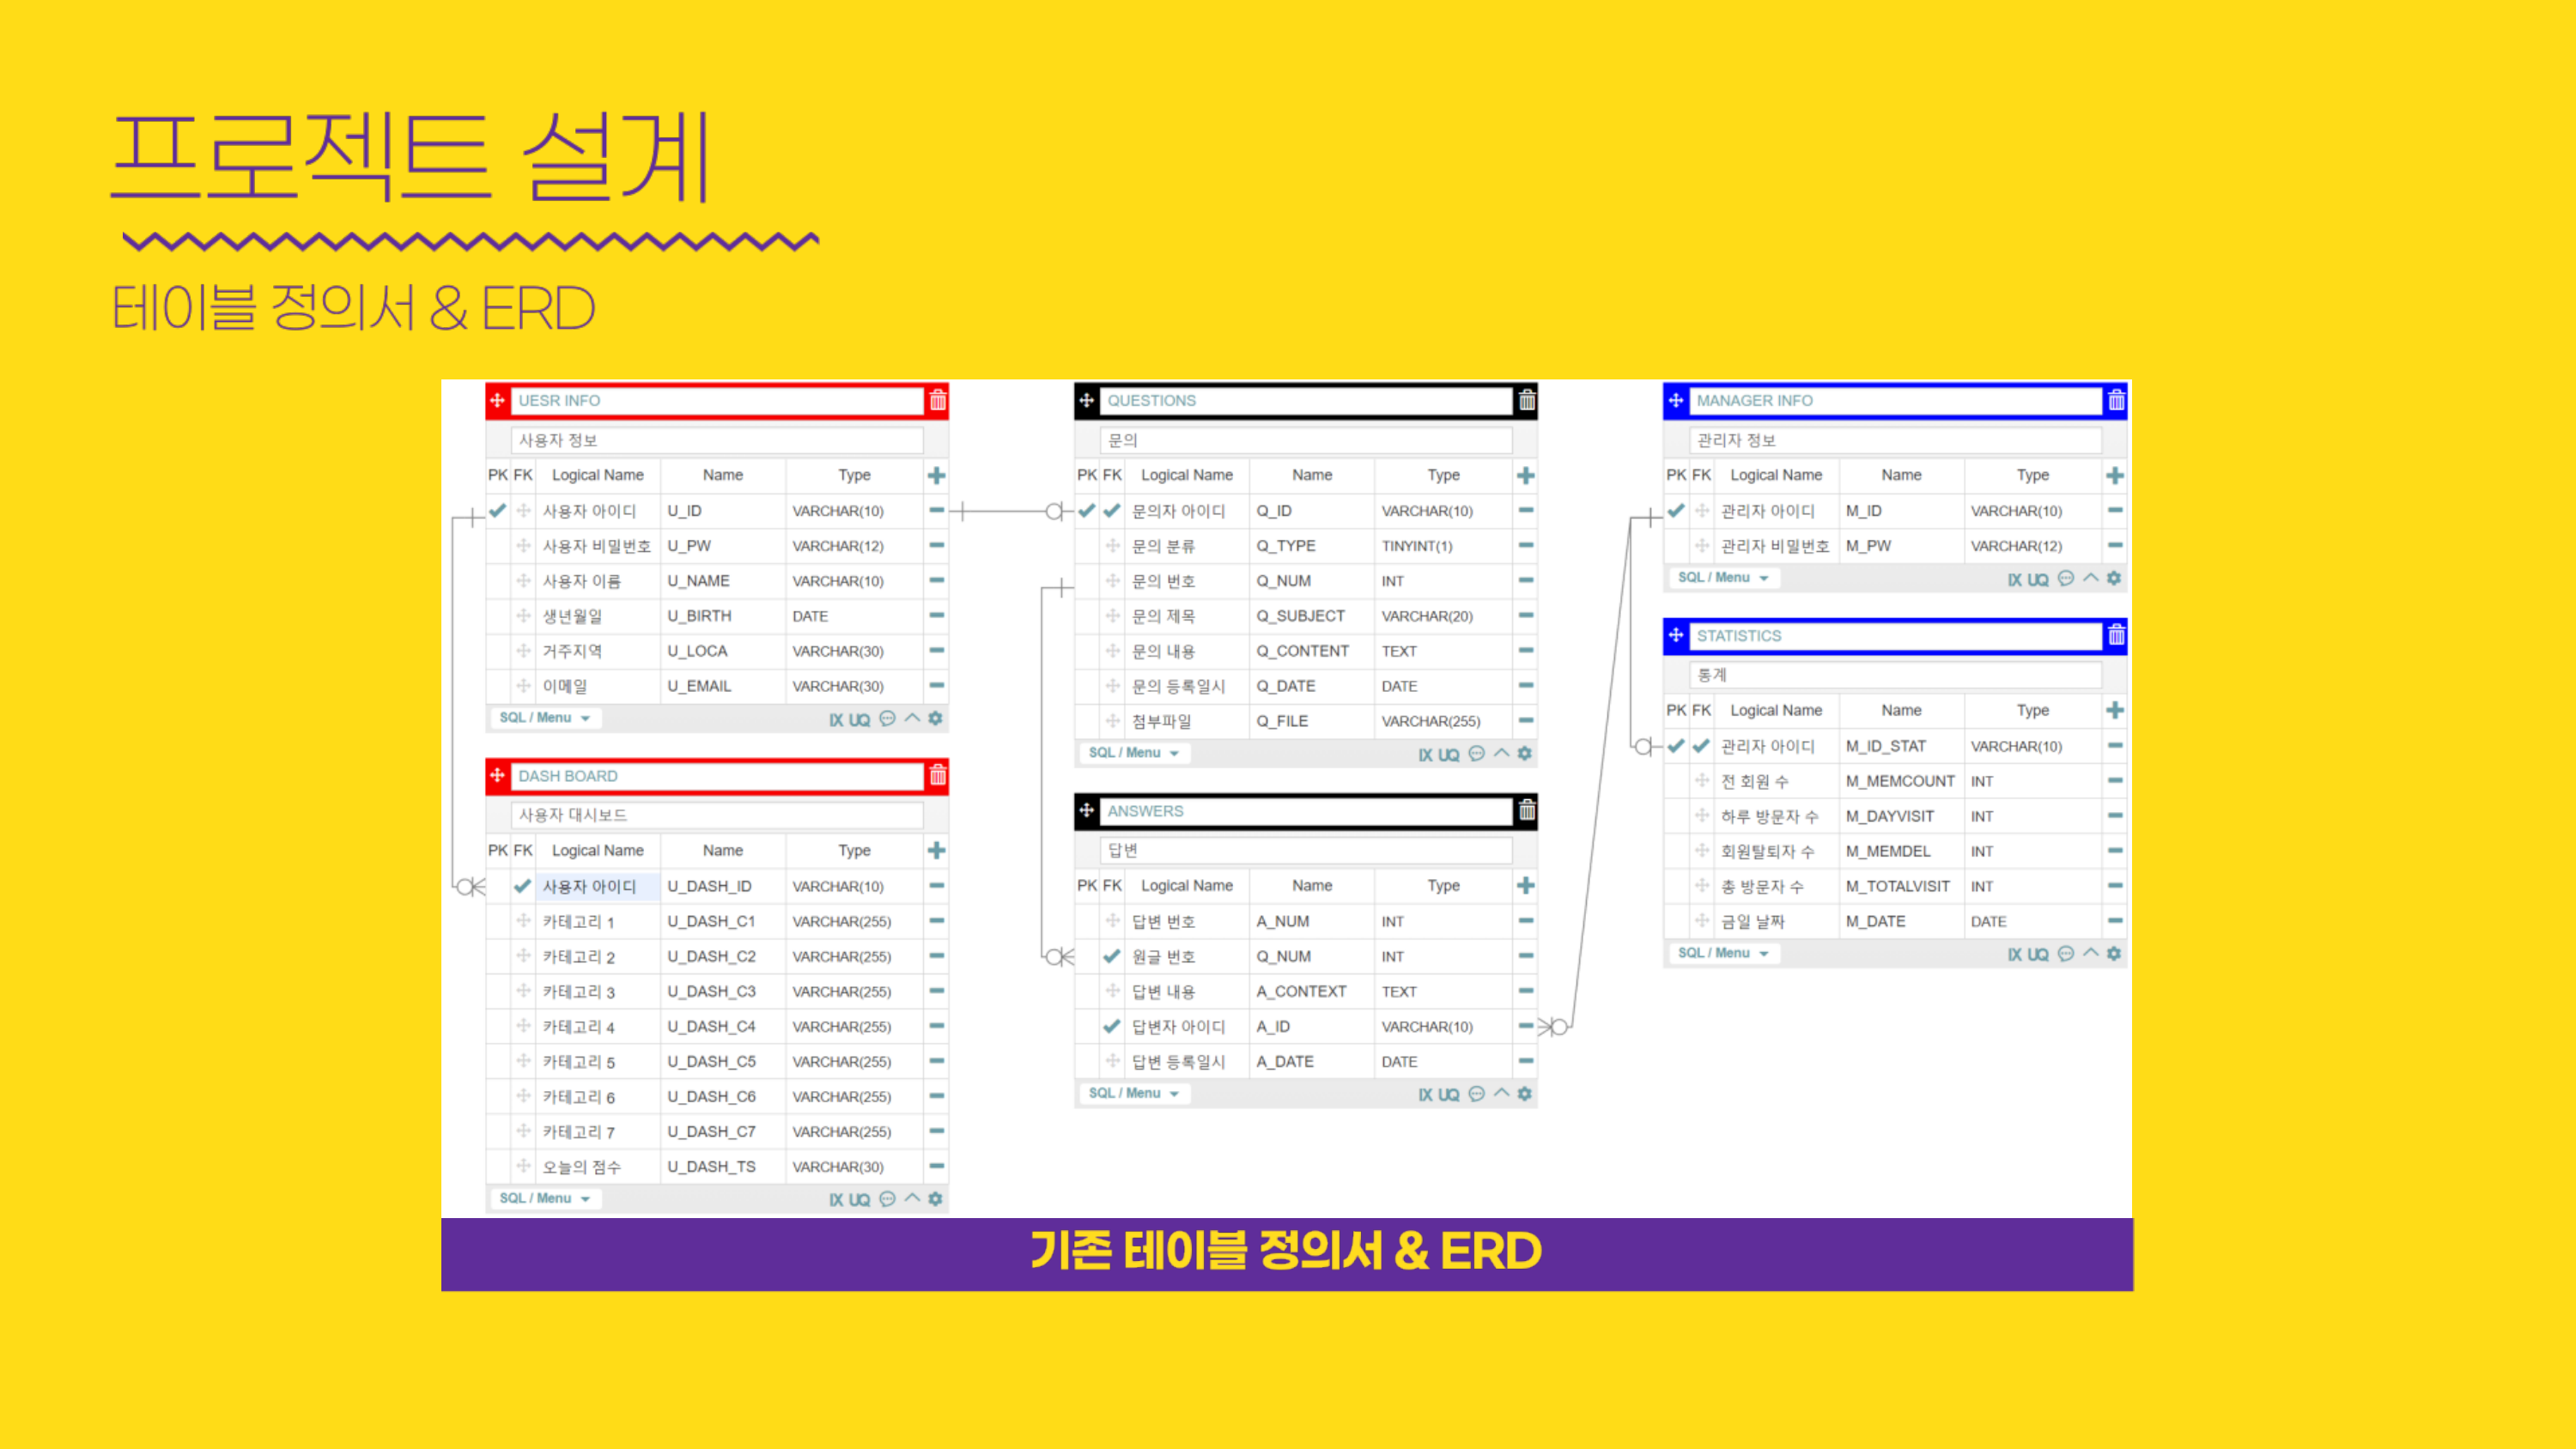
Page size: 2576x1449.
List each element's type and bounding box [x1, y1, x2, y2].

picture [88, 77, 765, 375]
picture [434, 1211, 1565, 1308]
text_box [1568, 1217, 2135, 1293]
text_box [441, 379, 2133, 1216]
text_box [123, 232, 821, 252]
